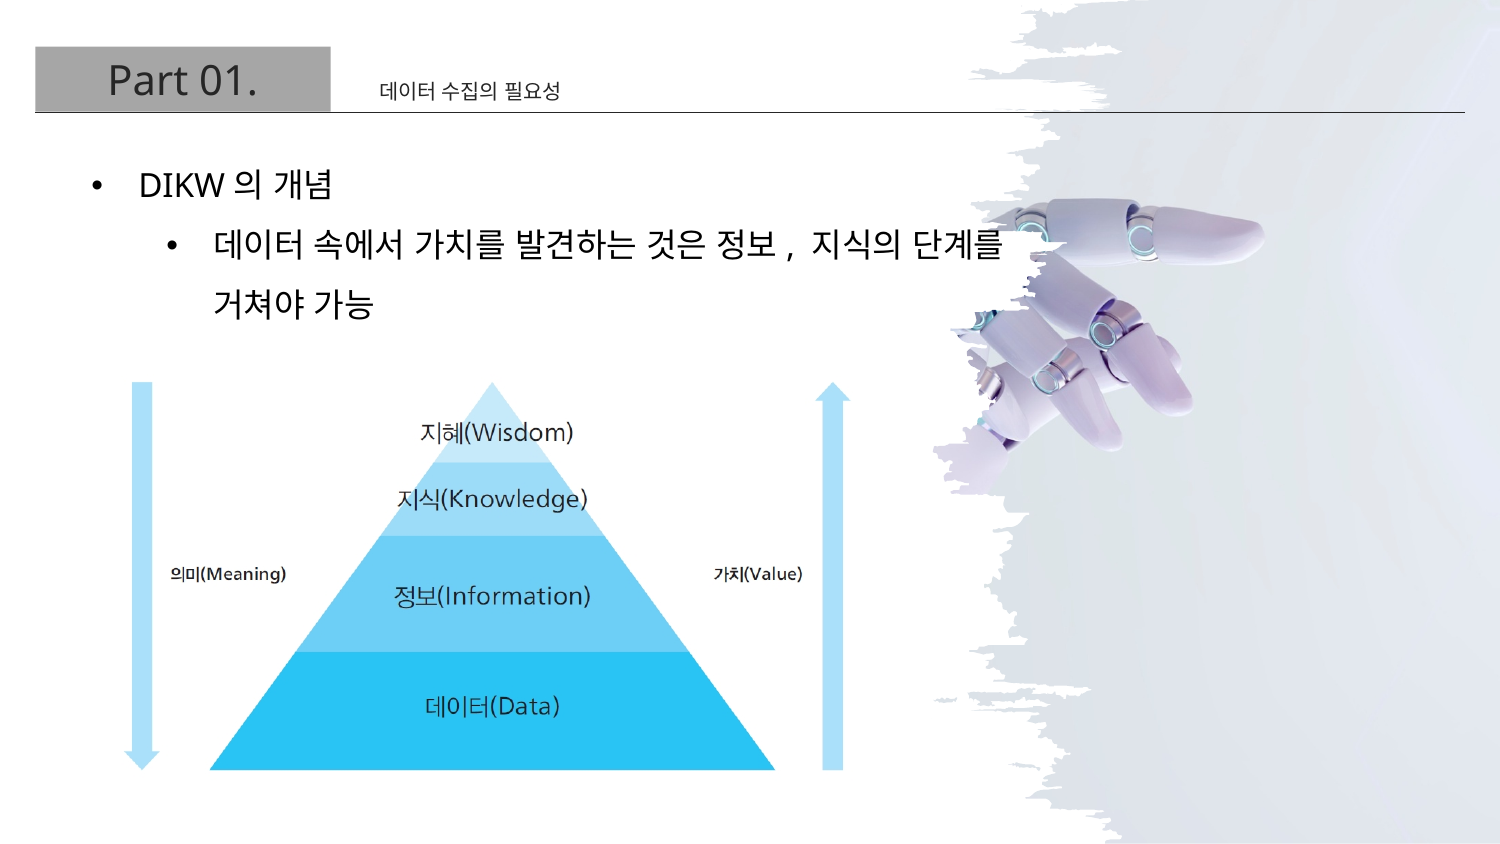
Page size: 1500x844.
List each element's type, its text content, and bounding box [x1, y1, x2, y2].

text_box 데이터 수집의 필요성 [316, 71, 625, 111]
picture [109, 0, 1500, 844]
text_box DIKW의 개념 데이터 속에서 가치를 발견하는 것은 정보, 지식의 단계를 거쳐야 가능 [76, 137, 850, 332]
text_box Part 01. [35, 46, 331, 111]
